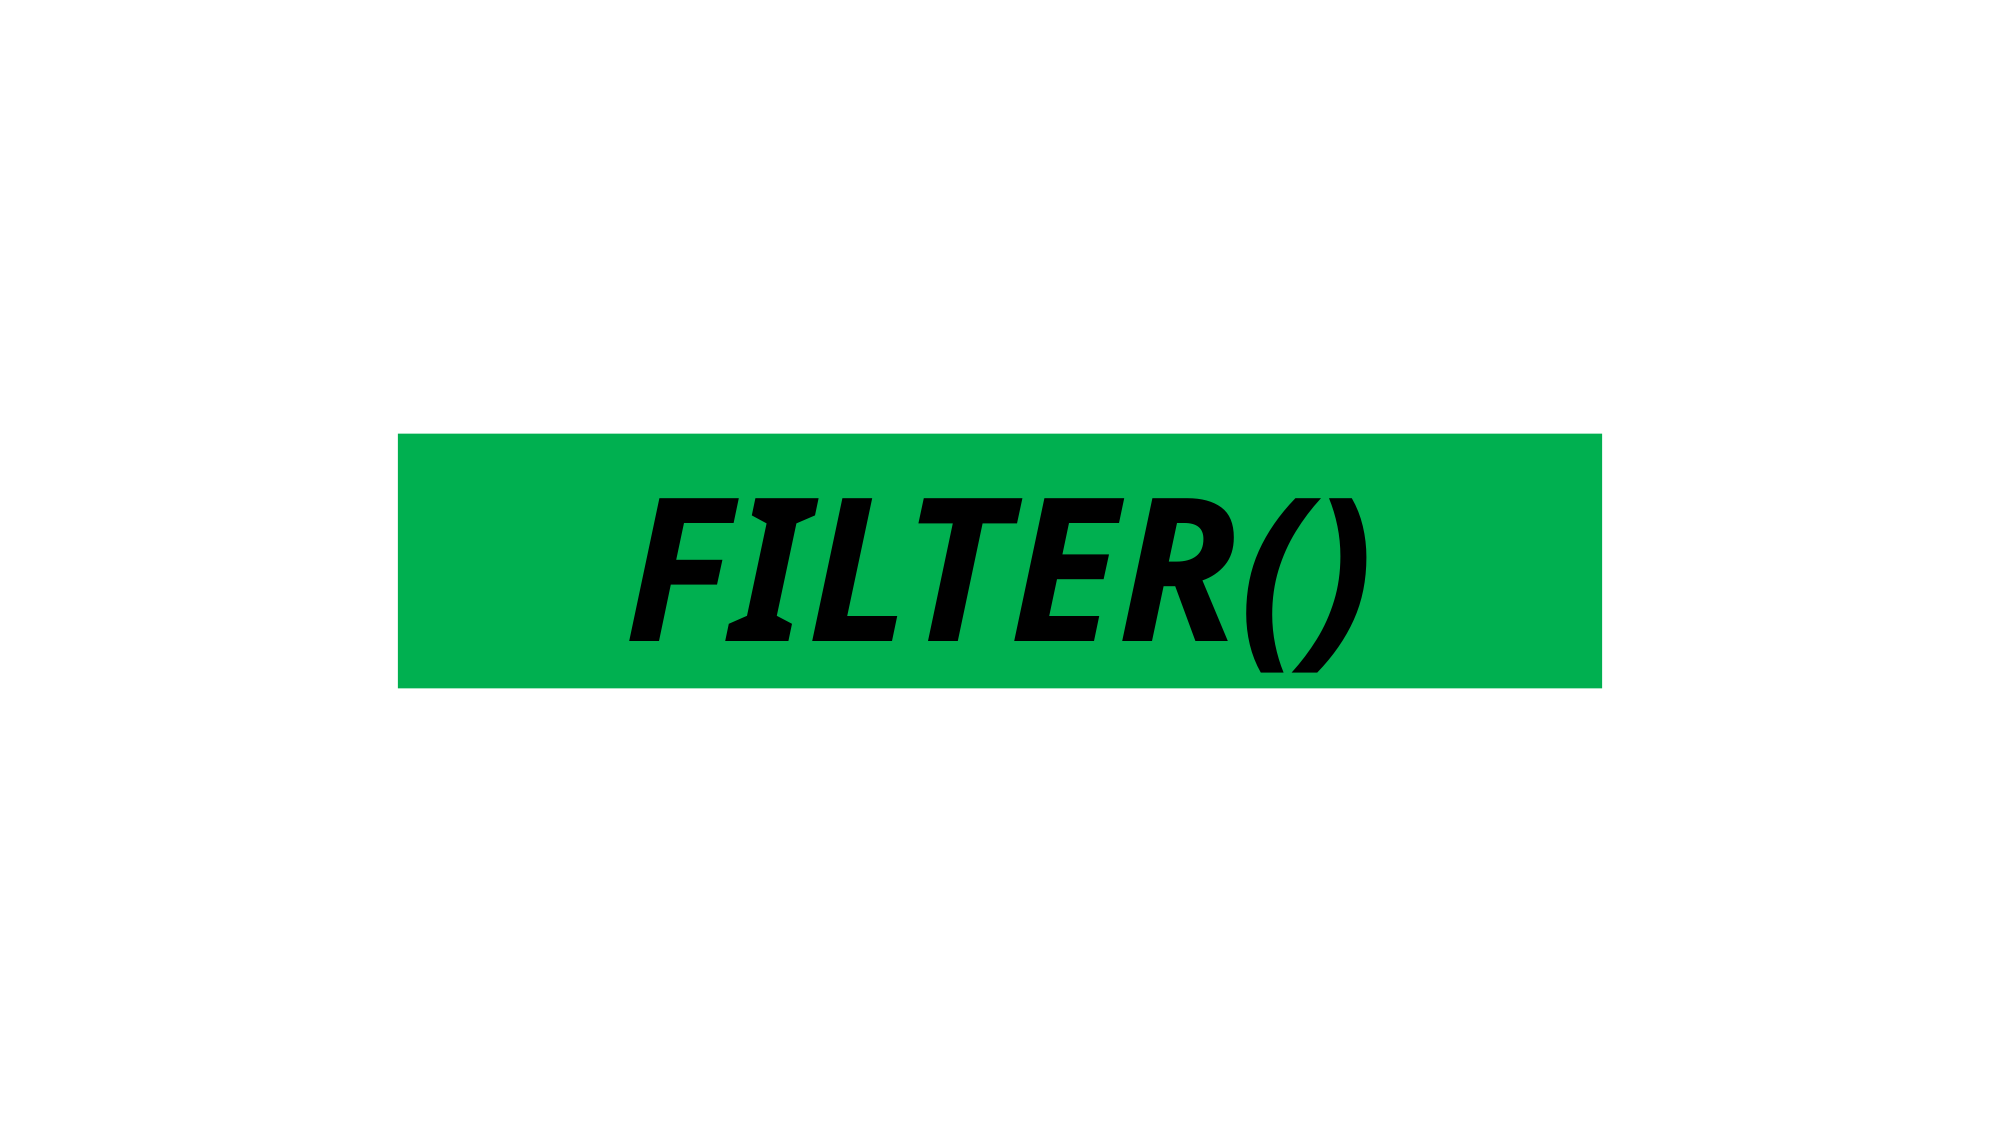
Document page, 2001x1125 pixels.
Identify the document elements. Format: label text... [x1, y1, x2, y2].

text_box FILTER() [397, 433, 1603, 689]
